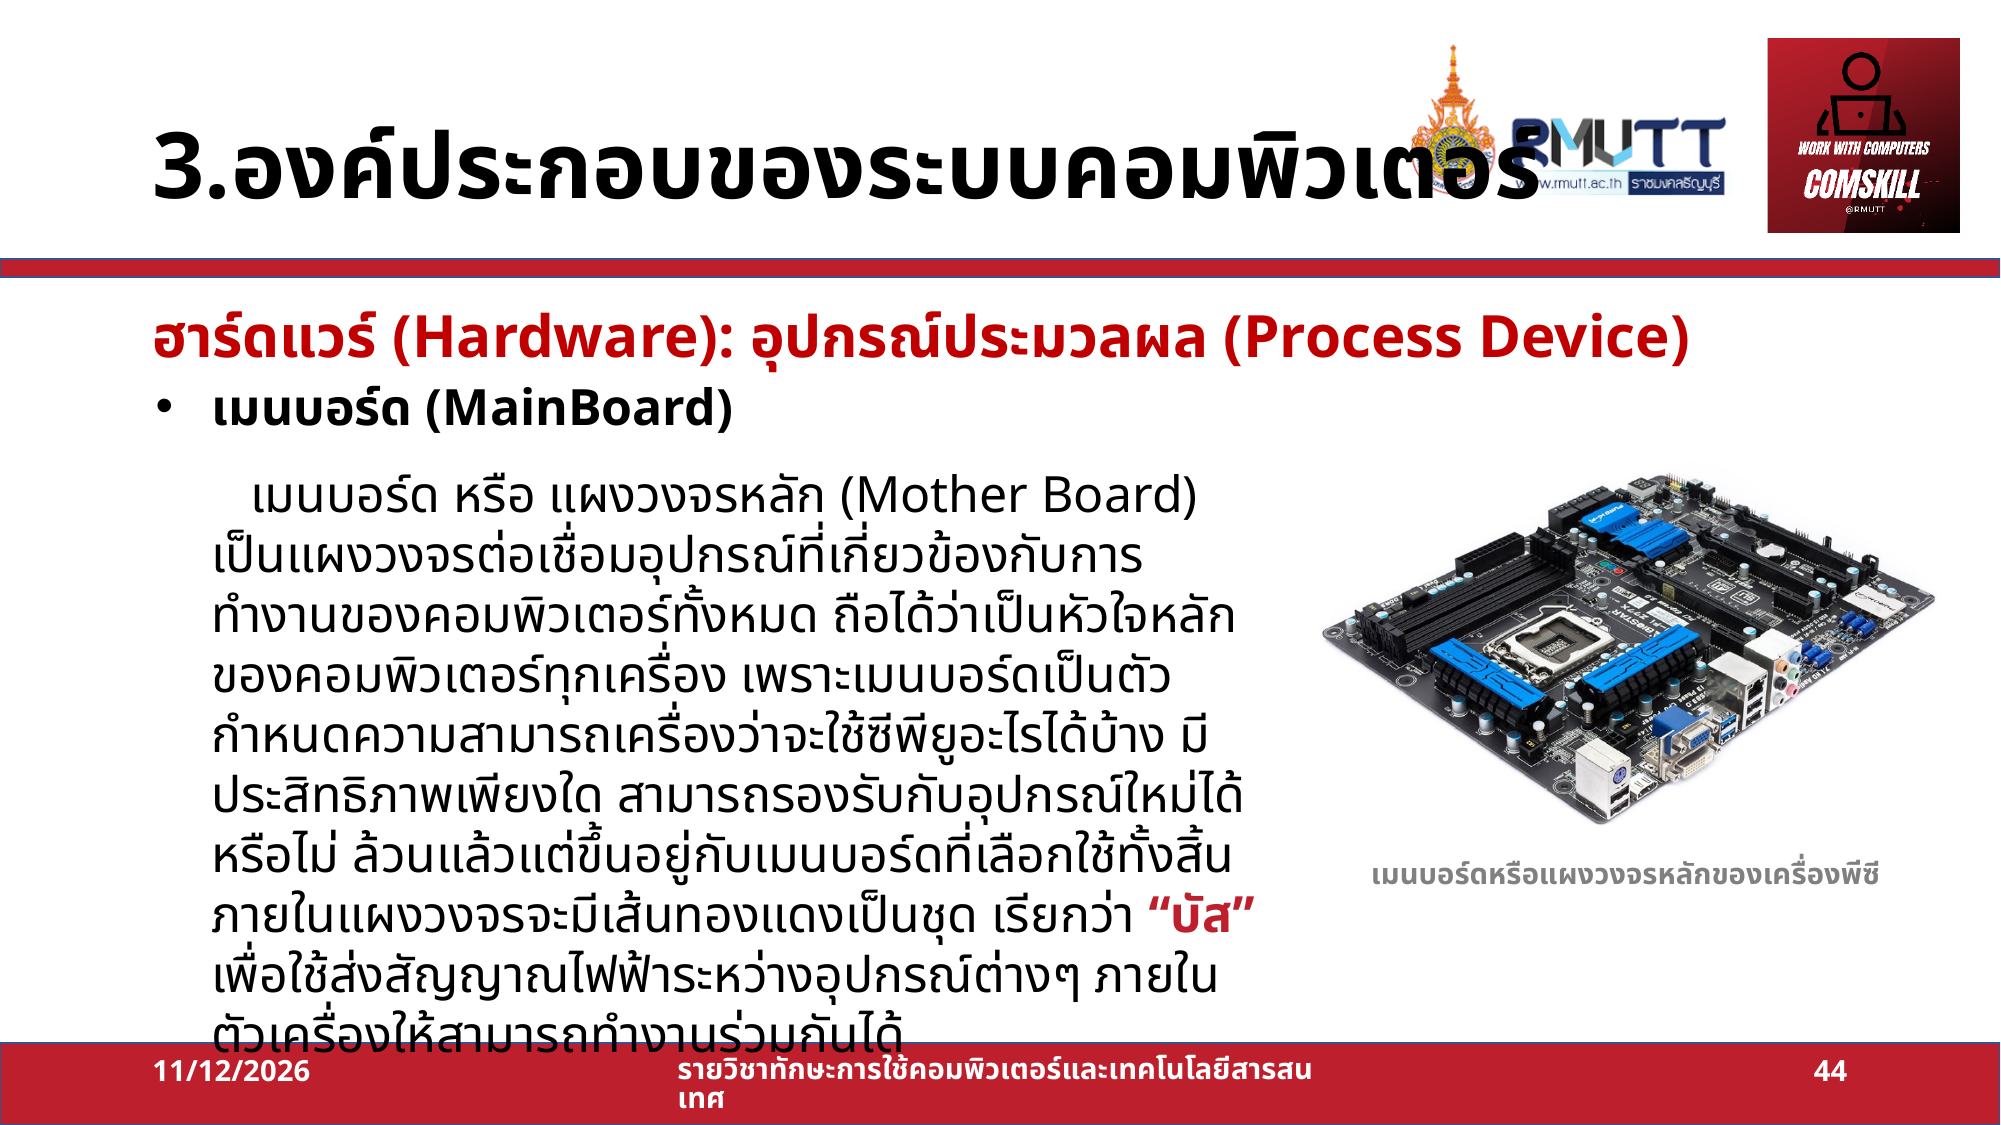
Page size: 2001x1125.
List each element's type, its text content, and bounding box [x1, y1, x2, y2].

list ฮาร์ดแวร์ (Hardware): อุปกรณ์ประมวลผล (Process Device) [137, 299, 1937, 1014]
slide_number 44 [1412, 1042, 1863, 1103]
title 3.องค์ประกอบของระบบคอมพิวเตอร์ [137, 59, 1863, 278]
text_box เมนบอร์ดหรือแผงวงจรหลักของเครื่องพีซี [1356, 851, 1895, 898]
text_box เมนบอร์ด หรือ แผงวงจรหลัก (Mother Board) เป็นแผงวงจรต่อเชื่อมอุปกรณ์ที่เกี่ยวข้องกับการทำงานของคอมพิวเตอร์ทั้งหมด ถือได้ว่าเป็นหัวใจหลักของคอมพิวเตอร์ทุกเครื่อง เพราะเมนบอร์ดเป็นตัวกำหนดความสามารถเครื่องว่าจะใช้ซีพียูอะไรได้บ้าง มีประสิทธิภาพเพียงใด สามารถรองรับกับอุปกรณ์ใหม่ได้หรือไม่ ล้วนแล้วแต่ขึ้นอยู่กับเมนบอร์ดที่เลือกใช้ทั้งสิ้น ภายในแผงวงจรจะมีเส้นทองแดงเป็นชุด เรียกว่า “บัส” เพื่อใช้ส่งสัญญาณไฟฟ้าระหว่างอุปกรณ์ต่างๆ ภายในตัวเครื่องให้สามารถทำงานร่วมกันได้ [196, 455, 1277, 1070]
picture [1402, 38, 2001, 233]
text_box เมนบอร์ด (MainBoard) [140, 368, 1273, 503]
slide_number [137, 1042, 588, 1103]
picture [1314, 436, 1937, 851]
footer รายวิชาทักษะการใช้คอมพิวเตอร์และเทคโนโลยีสารสนเทศ [662, 1042, 1338, 1103]
